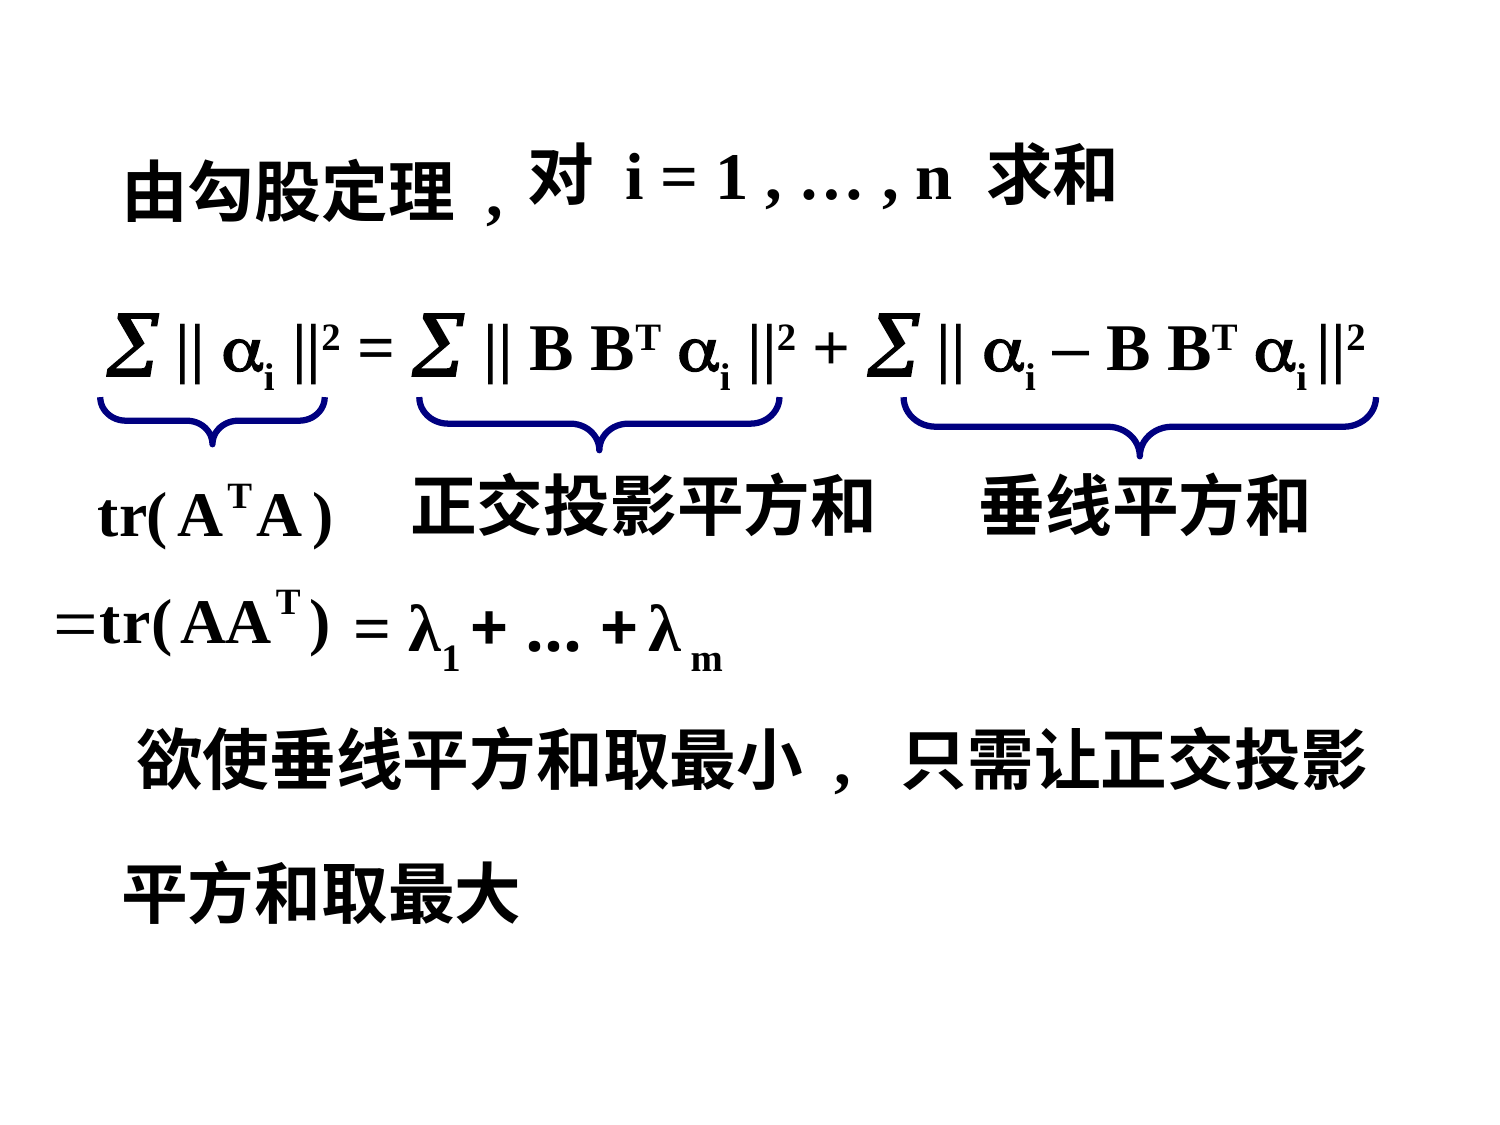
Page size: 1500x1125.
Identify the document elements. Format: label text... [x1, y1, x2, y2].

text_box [88, 467, 355, 564]
text_box [100, 397, 325, 445]
text_box 对 i = 1 , … , n 求和 [512, 125, 1135, 221]
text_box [40, 573, 355, 670]
text_box 正交投影平方和 [372, 456, 915, 552]
list 由勾股定理 ,  || i ||2 =  || B BT i ||2 +  || i – B BT i ||2 欲使垂线平方和取最小 , 只需让正交投影 平方和取最大 [75, 101, 1425, 1012]
text_box = λ1 + … + λ m [306, 577, 780, 687]
text_box [419, 397, 780, 451]
text_box 垂线平方和 [915, 456, 1376, 552]
text_box [903, 397, 1377, 456]
